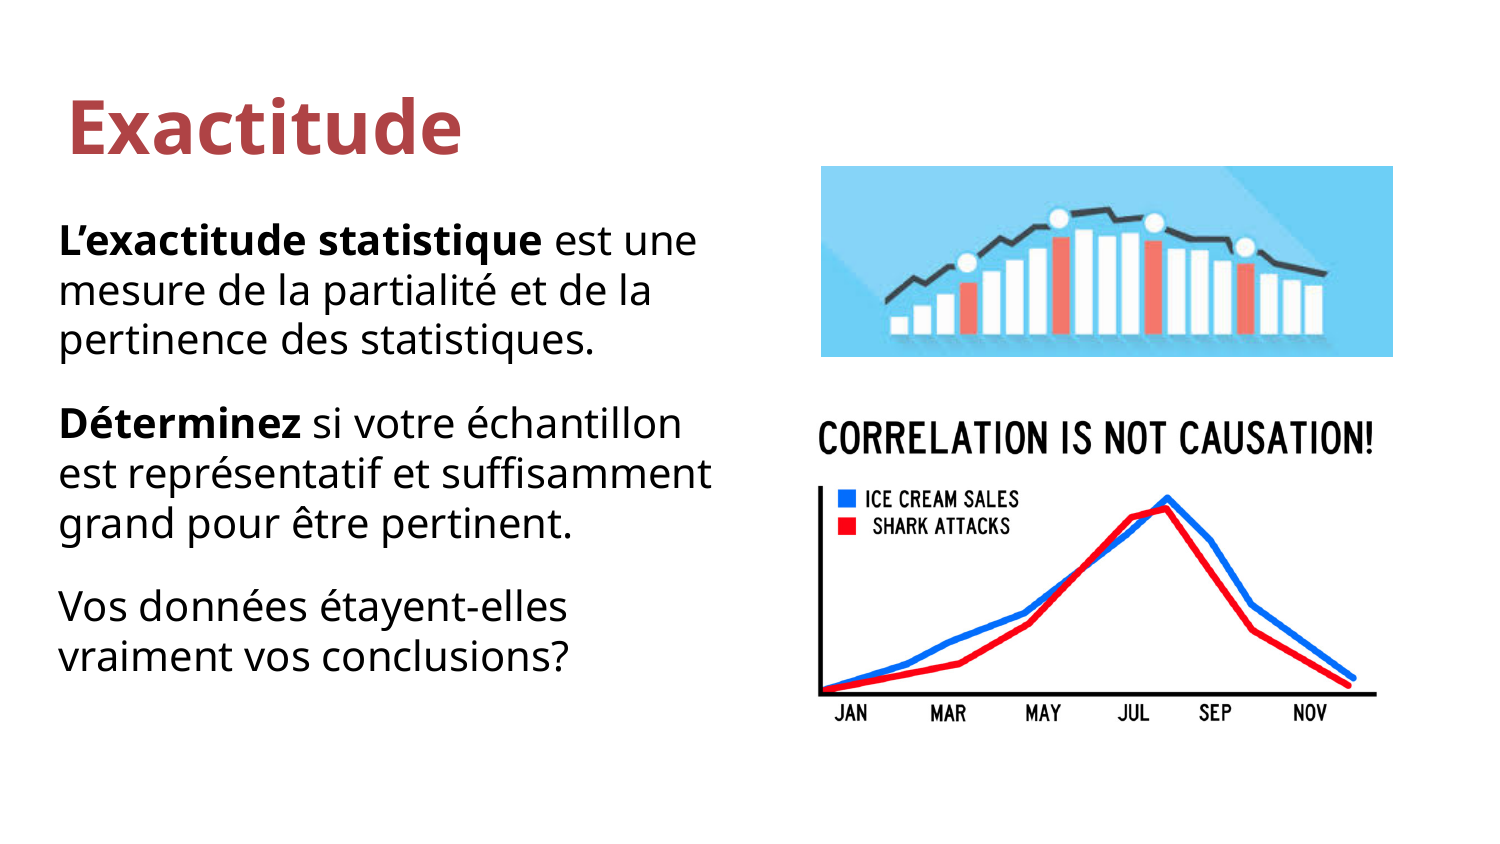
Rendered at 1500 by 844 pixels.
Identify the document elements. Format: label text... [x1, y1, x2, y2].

picture [820, 166, 1393, 357]
title Exactitude [51, 64, 728, 167]
list [51, 511, 750, 629]
list L’exactitude statistique est une mesure de la partialité et de la pertinence des statistiques. Déterminez si votre échantillon est représentatif et suffisamment grand pour être pertinent. Vos données étayent-elles vraiment vos conclusions? [43, 198, 764, 646]
picture [803, 410, 1393, 731]
